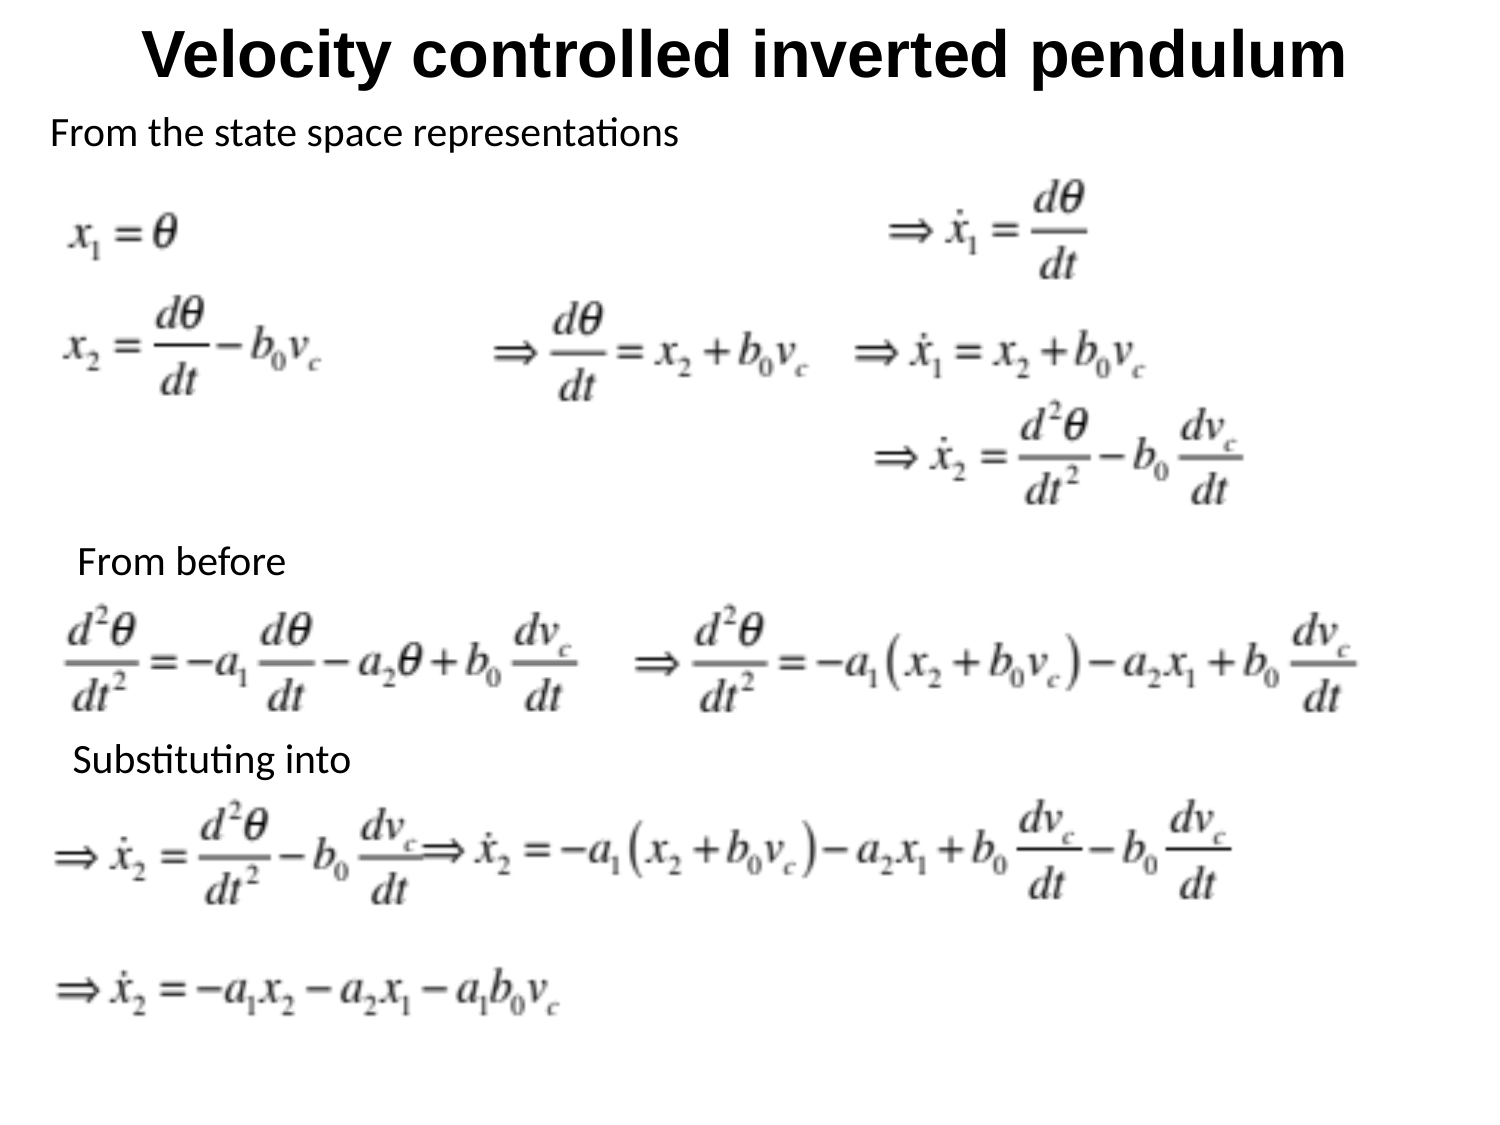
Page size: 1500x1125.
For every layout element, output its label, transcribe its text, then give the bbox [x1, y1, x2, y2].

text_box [58, 283, 325, 402]
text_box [62, 204, 185, 266]
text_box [50, 959, 563, 1020]
text_box From before [62, 526, 1122, 592]
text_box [884, 167, 1095, 287]
text_box Velocity controlled inverted pendulum [0, 1, 1491, 100]
text_box Substituting into [57, 724, 1117, 787]
text_box From the state space representations [35, 97, 1094, 163]
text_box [58, 591, 587, 721]
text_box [489, 290, 813, 409]
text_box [849, 321, 1151, 383]
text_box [49, 788, 421, 915]
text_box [870, 388, 1250, 515]
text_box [630, 591, 1363, 722]
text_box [415, 788, 1236, 907]
